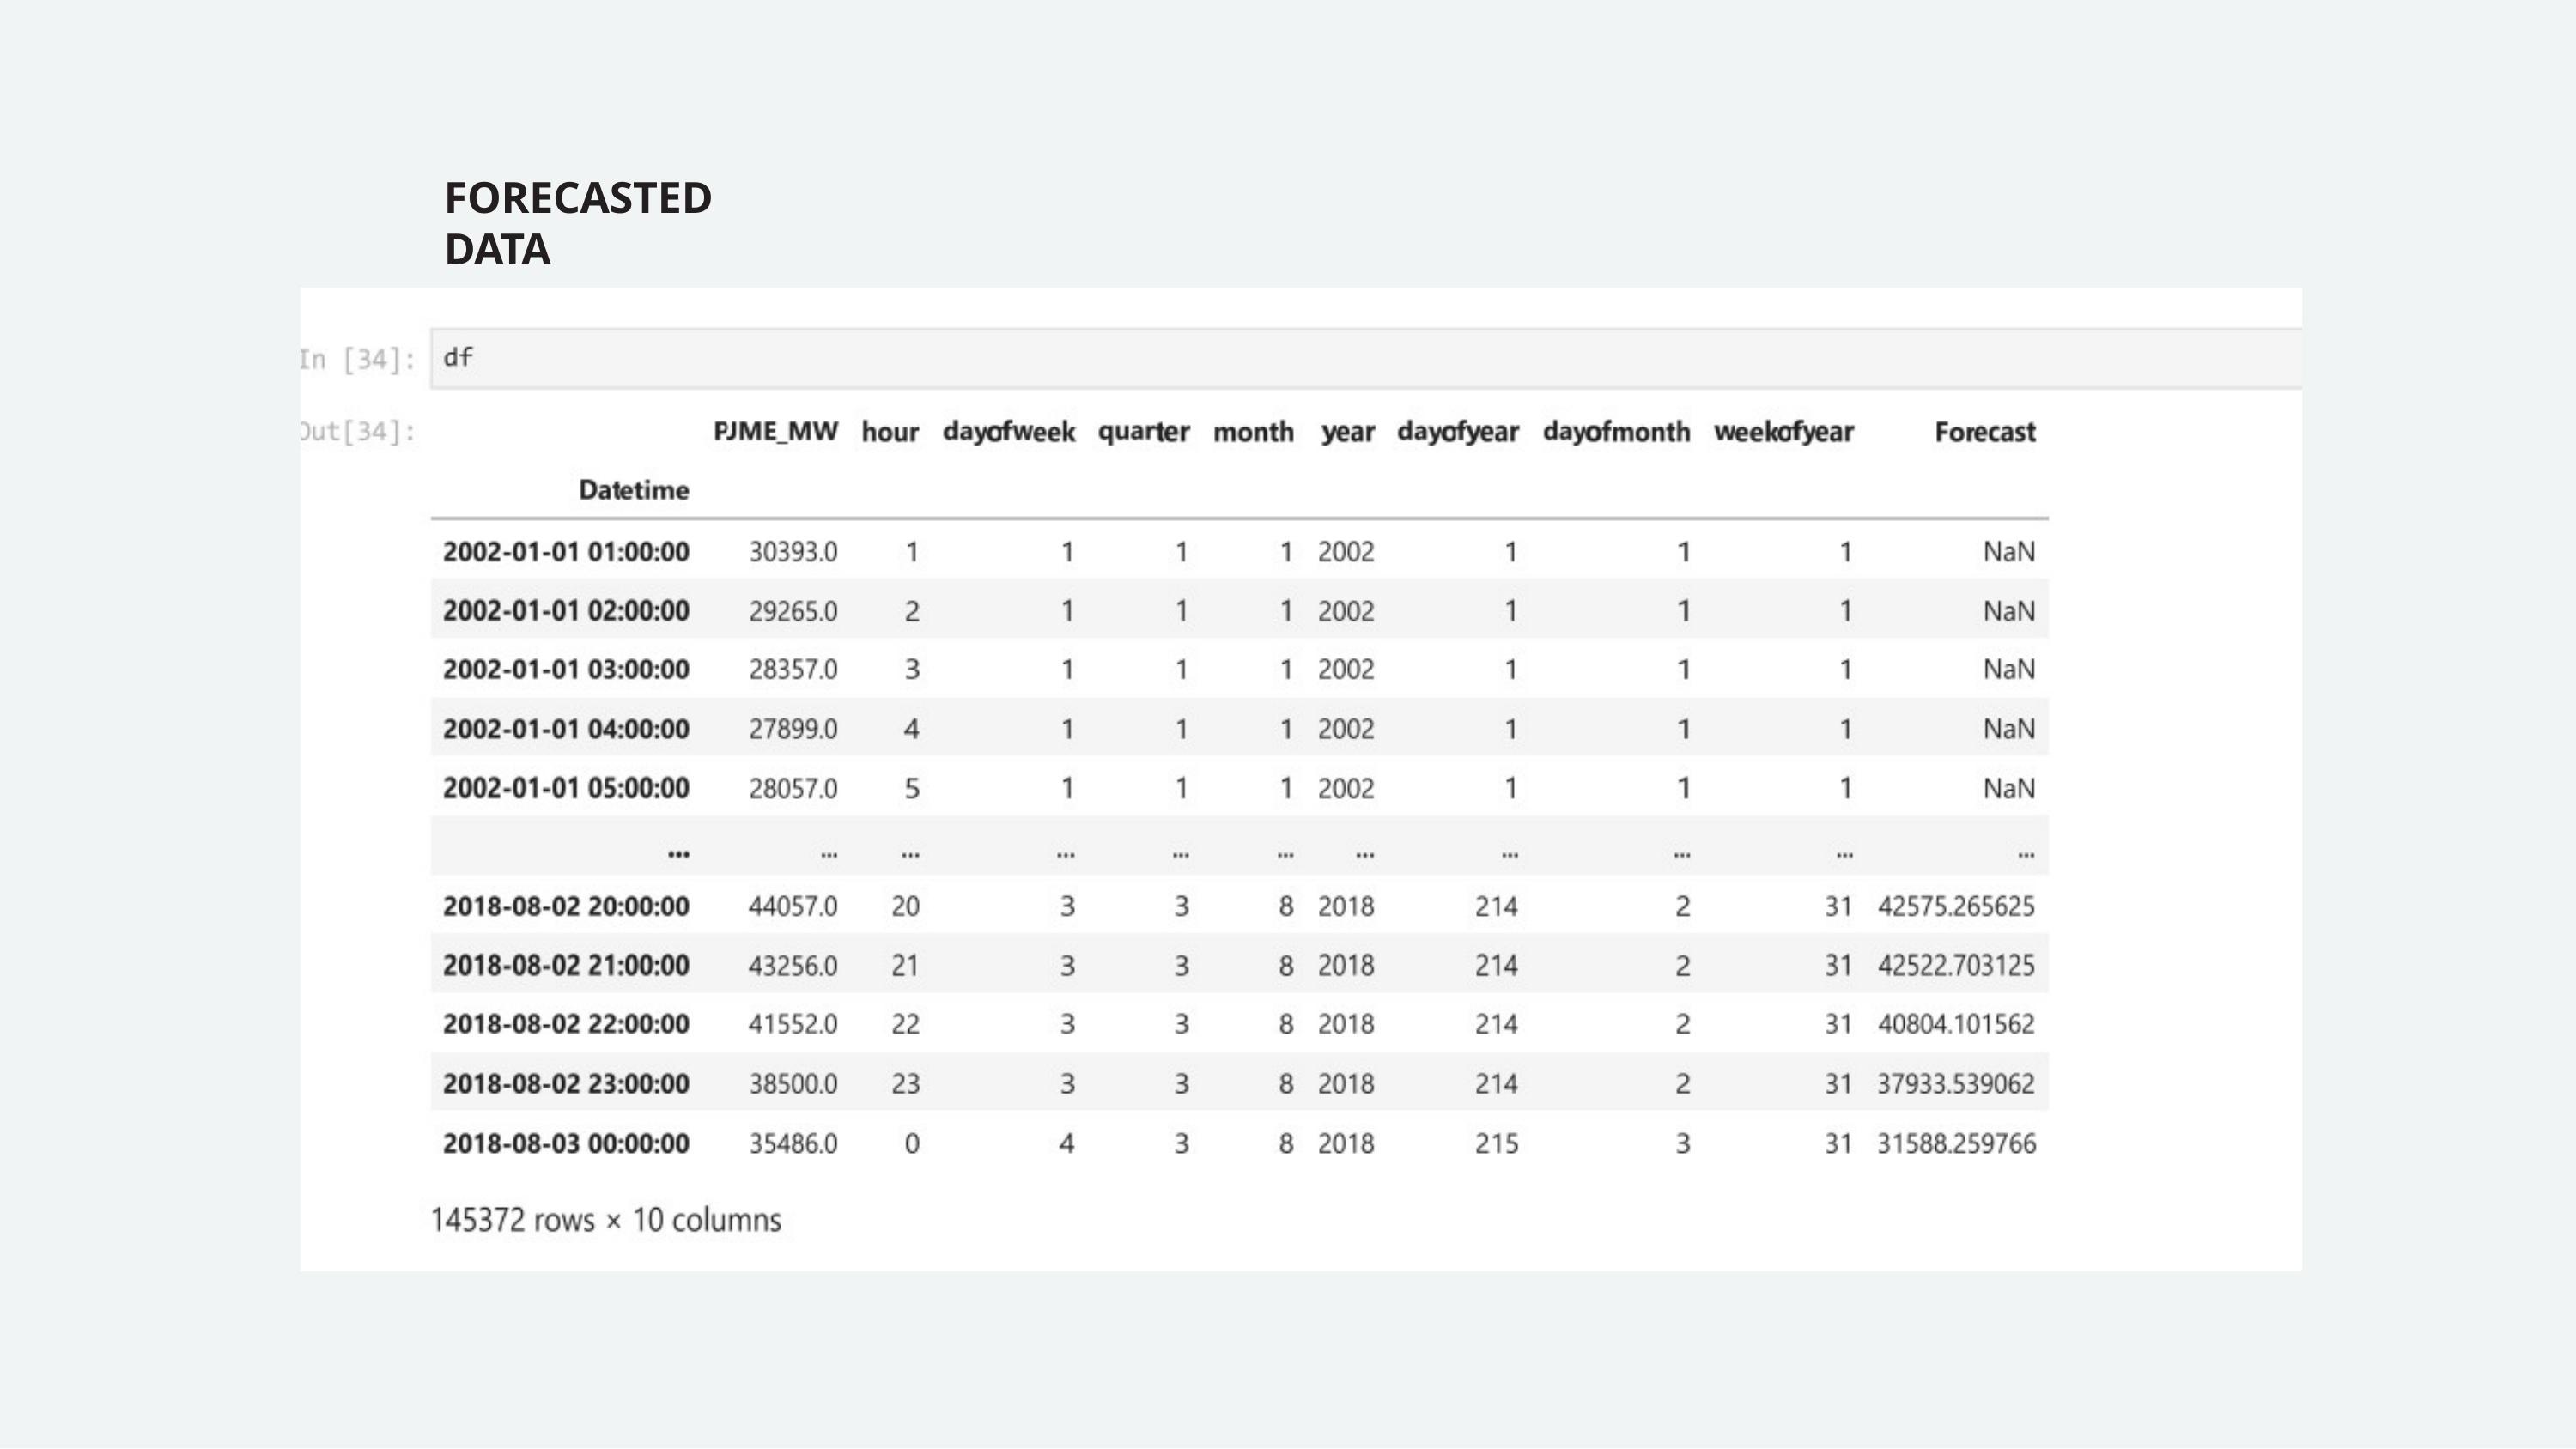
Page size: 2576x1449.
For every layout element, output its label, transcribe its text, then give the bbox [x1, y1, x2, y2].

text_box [301, 287, 2302, 1271]
text_box FORECASTED DATA [441, 167, 833, 274]
